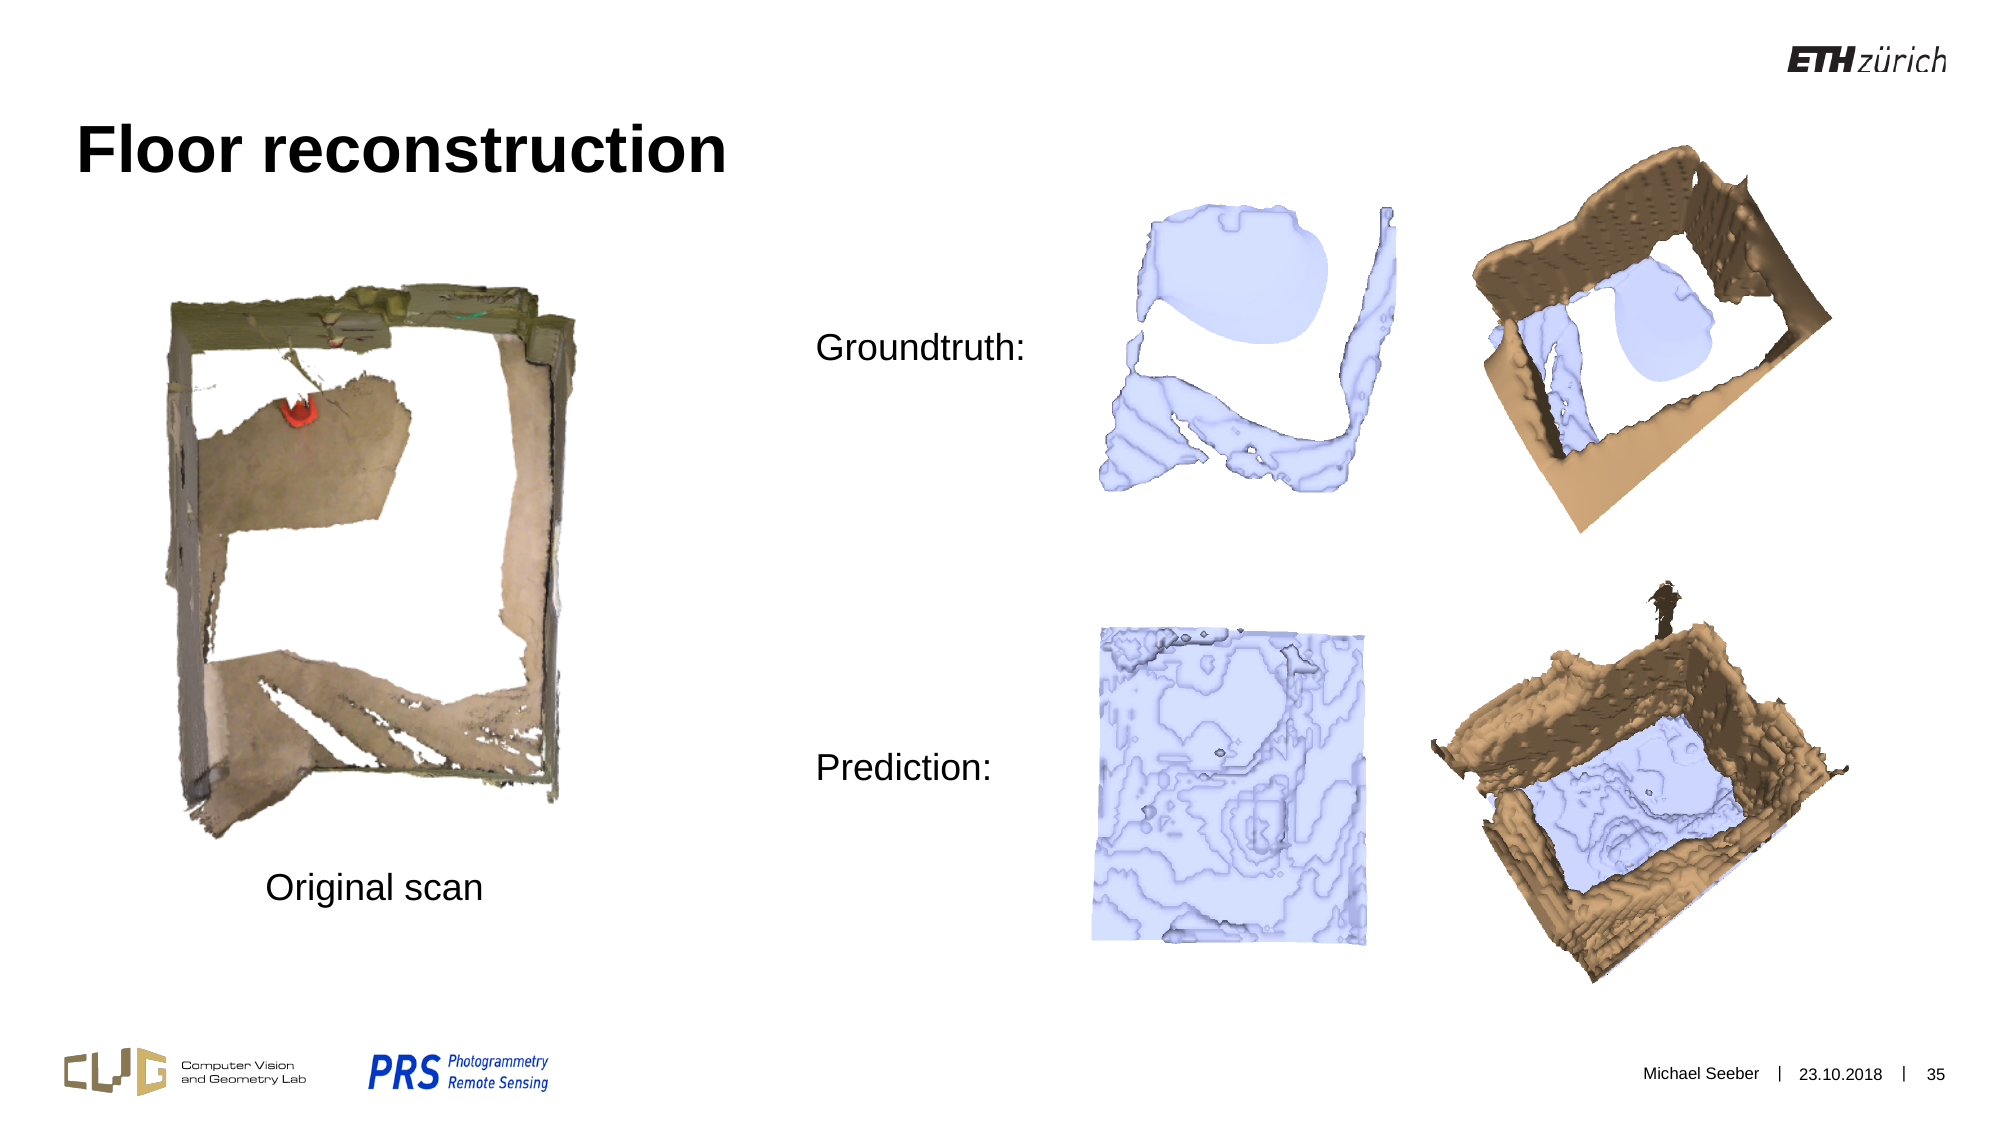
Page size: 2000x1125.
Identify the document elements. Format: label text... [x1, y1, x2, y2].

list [1080, 137, 1879, 558]
picture [362, 1049, 553, 1098]
picture [124, 238, 625, 893]
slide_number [1790, 1034, 1892, 1112]
title Floor reconstruction [53, 97, 1946, 190]
text_box Prediction: [800, 735, 1008, 796]
picture [1070, 567, 1876, 1013]
text_box Original scan [250, 901, 499, 916]
footer Michael Seeber [999, 1034, 1760, 1111]
picture [52, 1038, 324, 1106]
text_box Groundtruth: [800, 315, 1041, 375]
slide_number 35 [1906, 1034, 1966, 1112]
